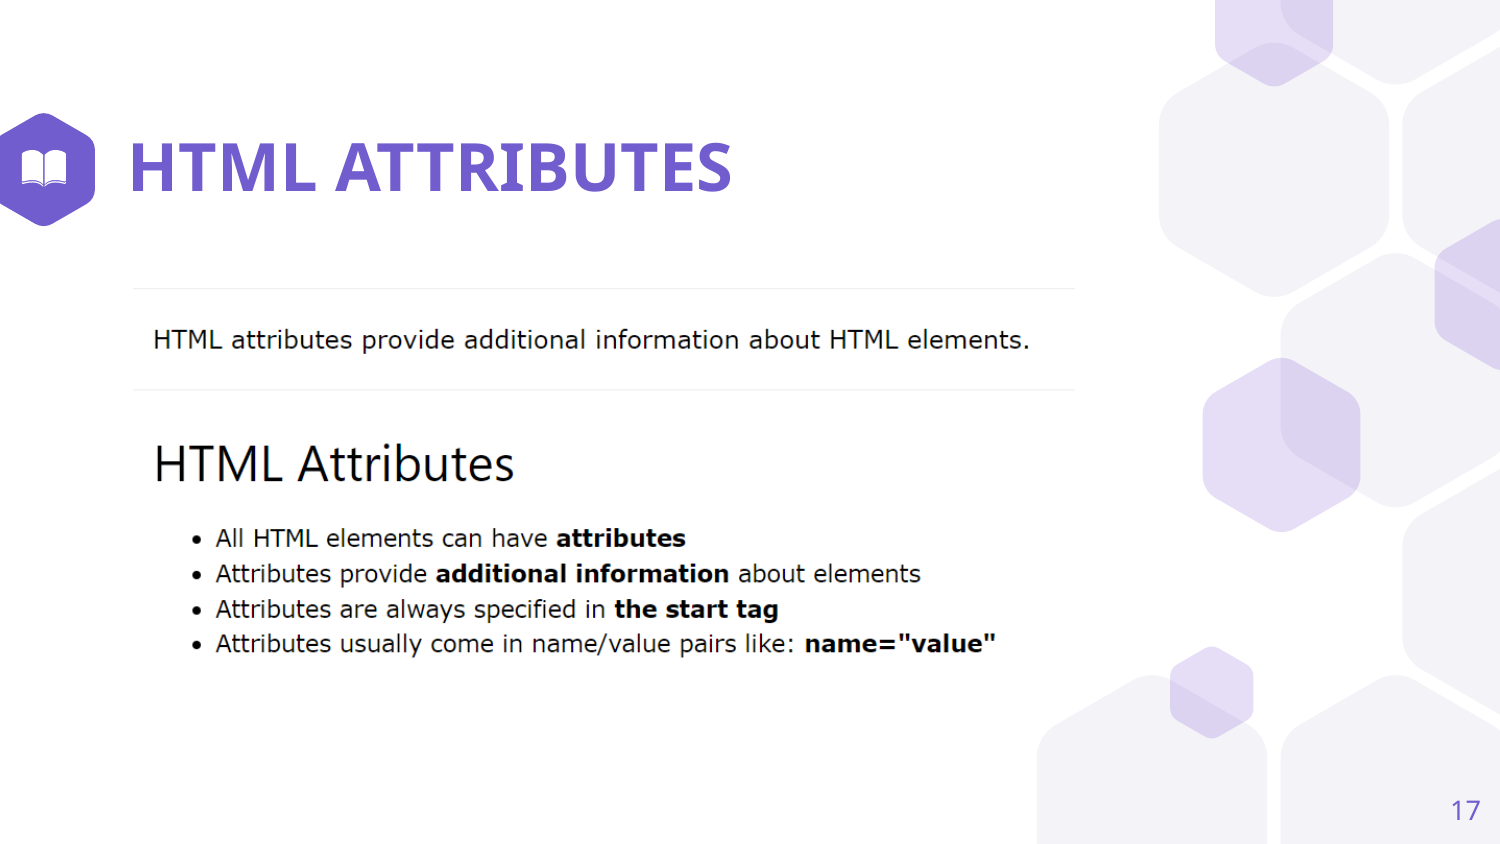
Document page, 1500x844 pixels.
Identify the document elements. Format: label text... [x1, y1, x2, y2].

title HTML ATTRIBUTES [127, 137, 1114, 203]
picture [133, 285, 1075, 694]
slide_number 17 [1391, 779, 1482, 844]
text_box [21, 149, 67, 187]
